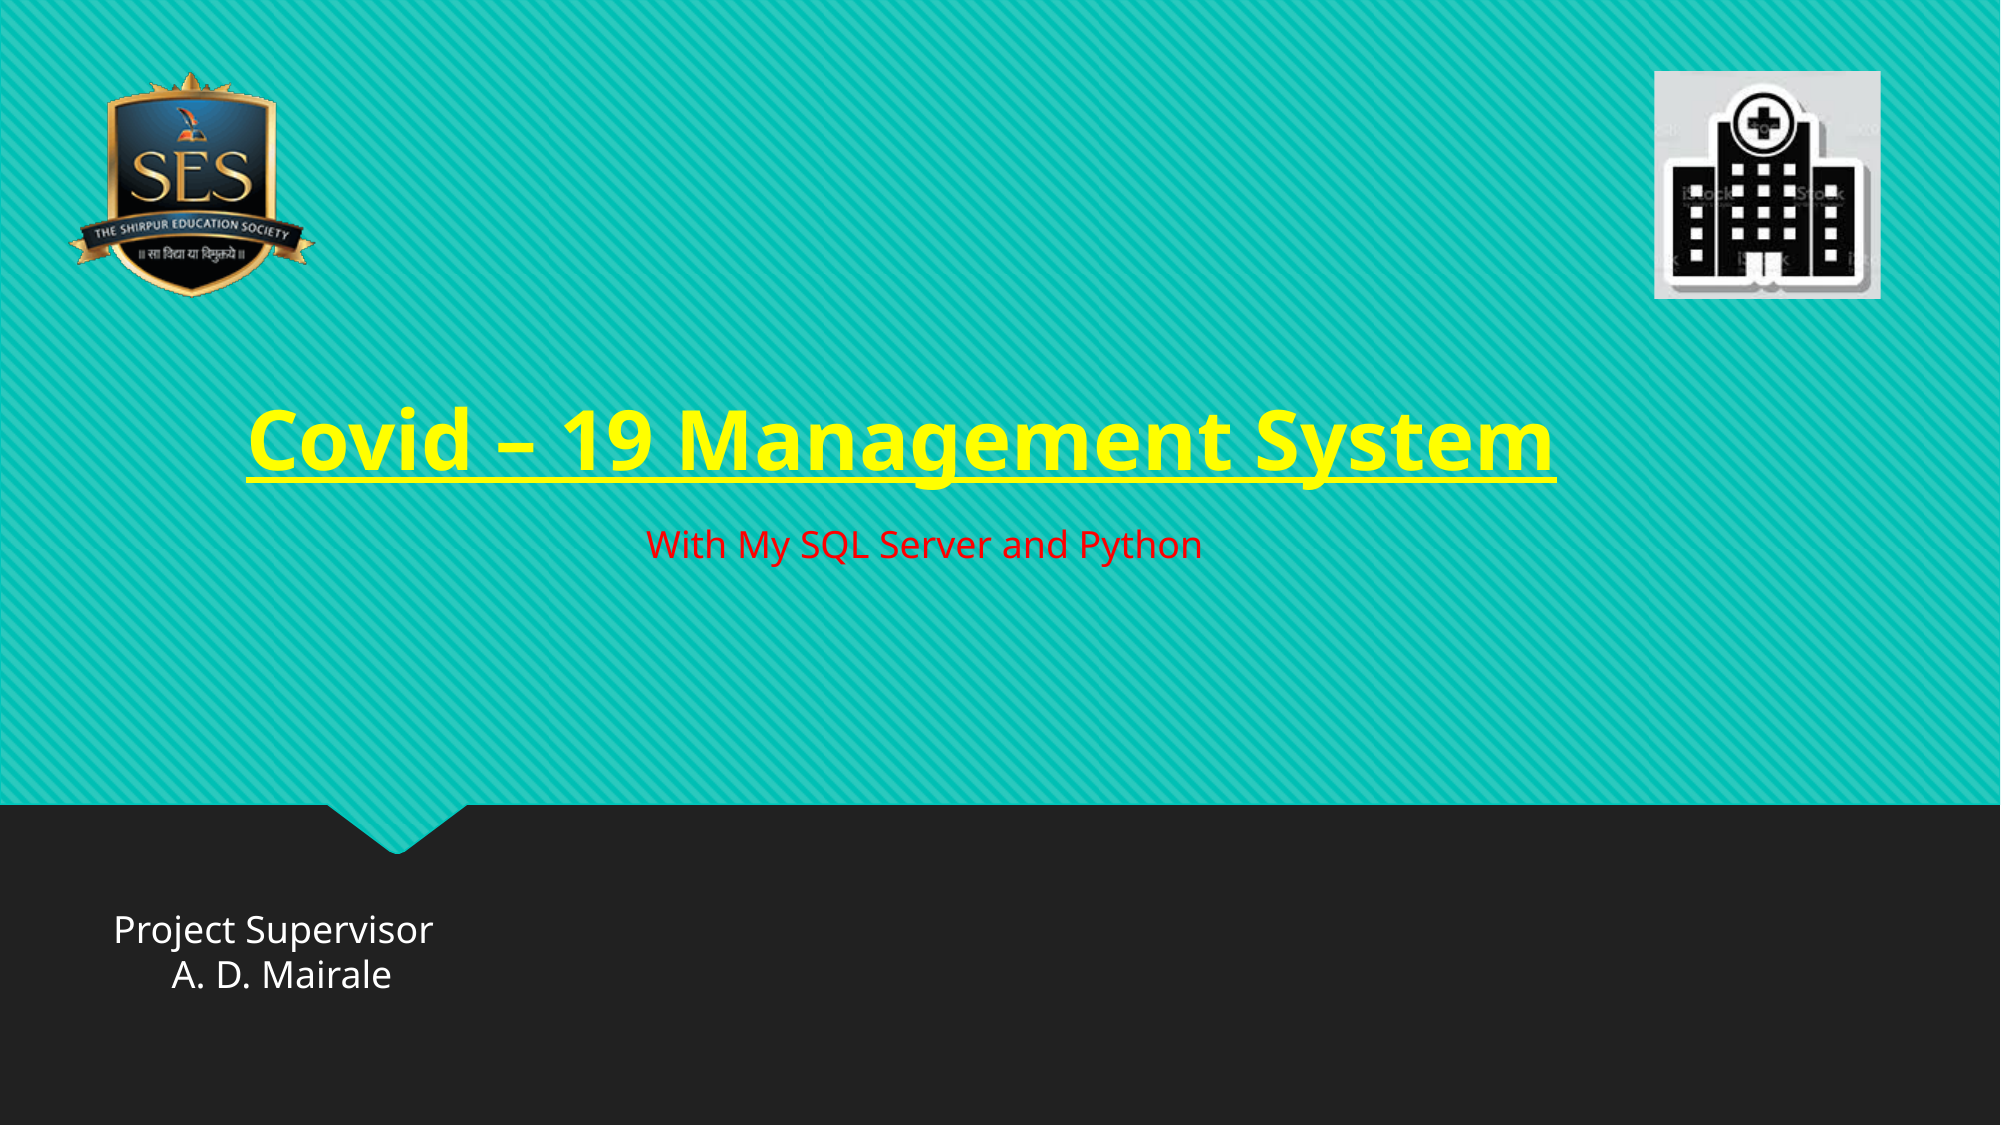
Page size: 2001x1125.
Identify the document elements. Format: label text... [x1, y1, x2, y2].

text_box Project Supervisor A. D. Mairale [98, 899, 449, 1004]
text_box With My SQL Server and Python [631, 513, 1219, 574]
picture [1653, 71, 1881, 299]
text_box Covid – 19 Management System [231, 379, 1573, 495]
picture [67, 71, 318, 299]
